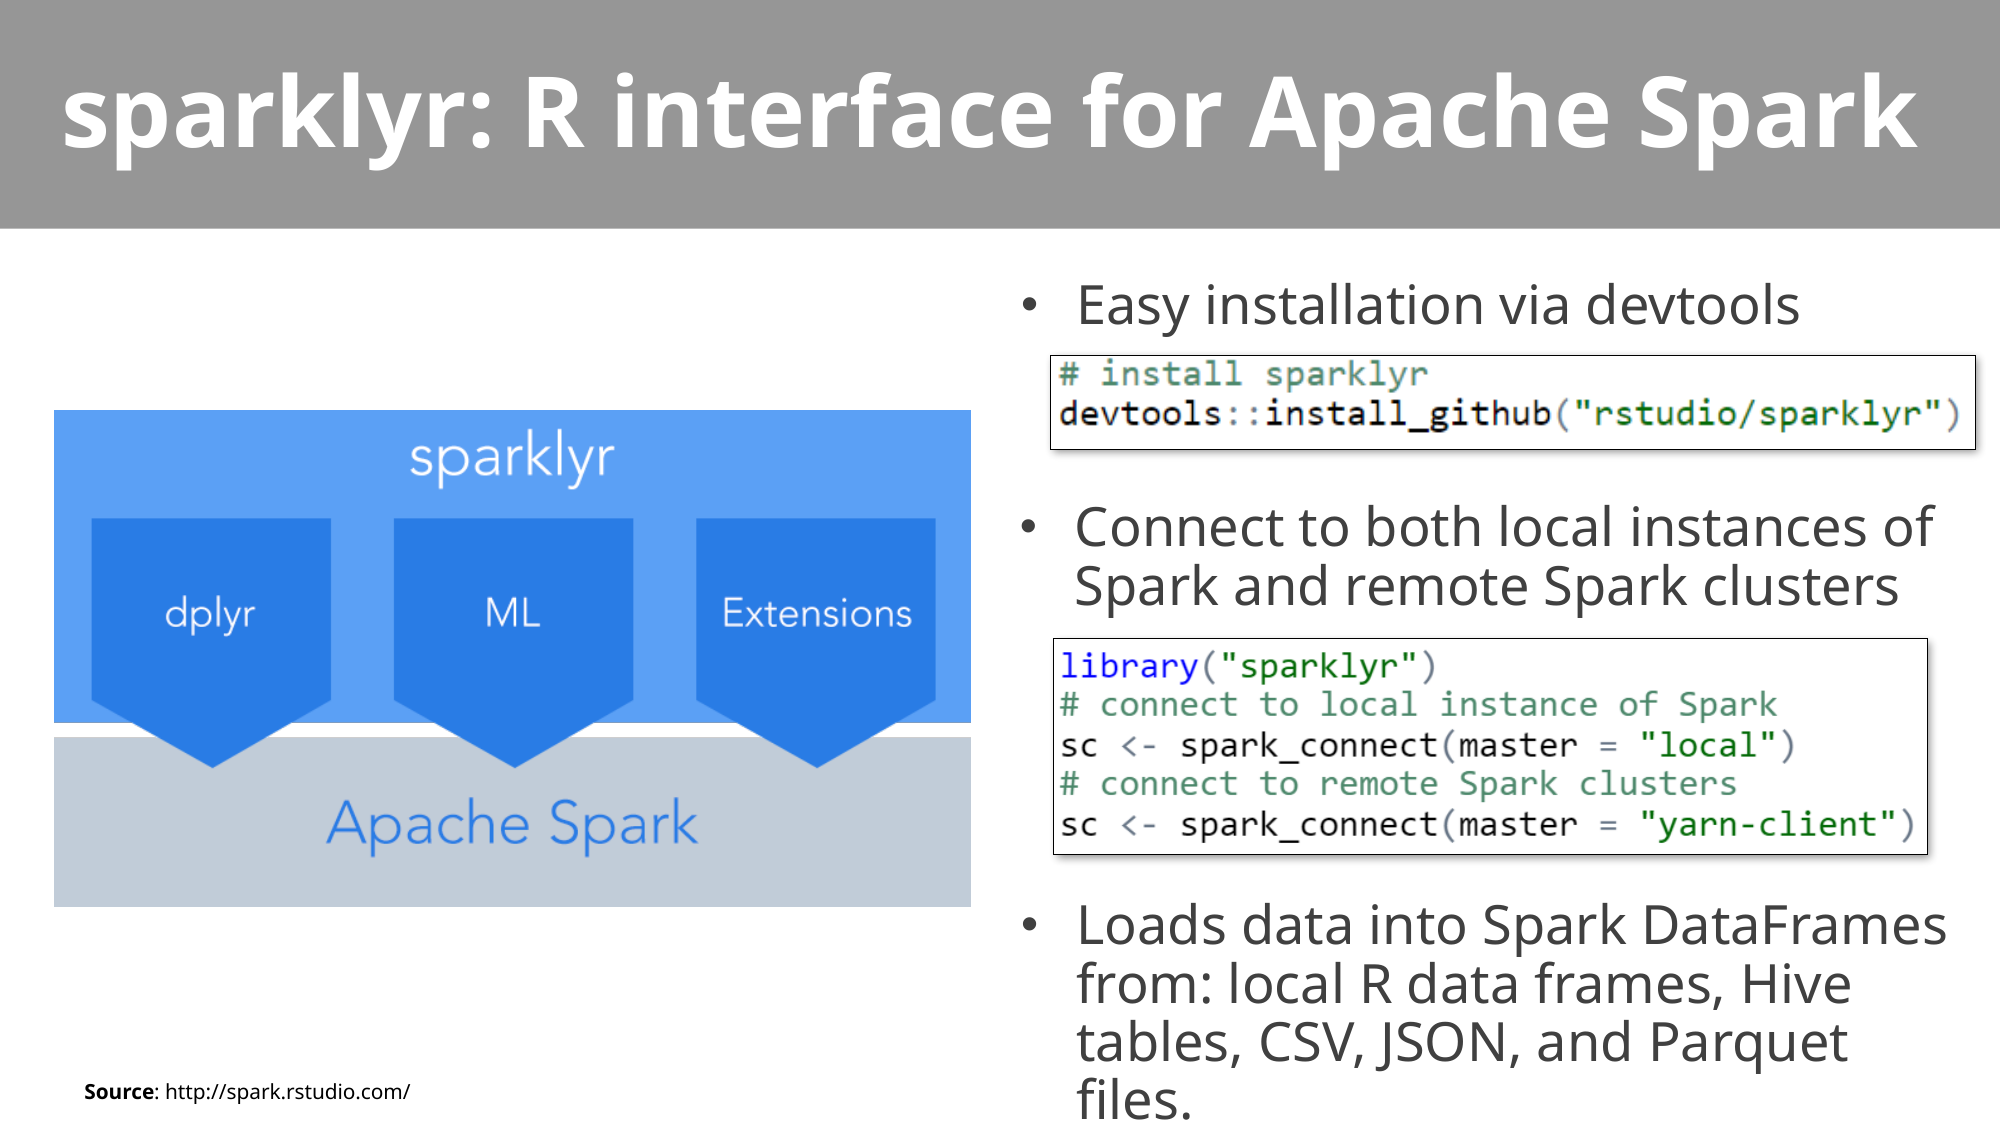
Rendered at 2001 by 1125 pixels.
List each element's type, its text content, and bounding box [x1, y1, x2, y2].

text_box Easy installation via devtools [1006, 270, 1977, 356]
text_box Loads data into Spark DataFrames from: local R data frames, Hive tables, CSV, JSON, and Parquet files. [1006, 890, 1977, 1125]
text_box sparklyr: R interface for Apache Spark [37, 47, 1976, 196]
picture [1050, 355, 1976, 449]
picture [54, 410, 971, 907]
picture [1053, 638, 1927, 855]
text_box [0, 0, 2000, 229]
text_box Connect to both local instances of Spark and remote Spark clusters [1005, 492, 1976, 621]
text_box Source: http://spark.rstudio.com/ [69, 1071, 426, 1112]
